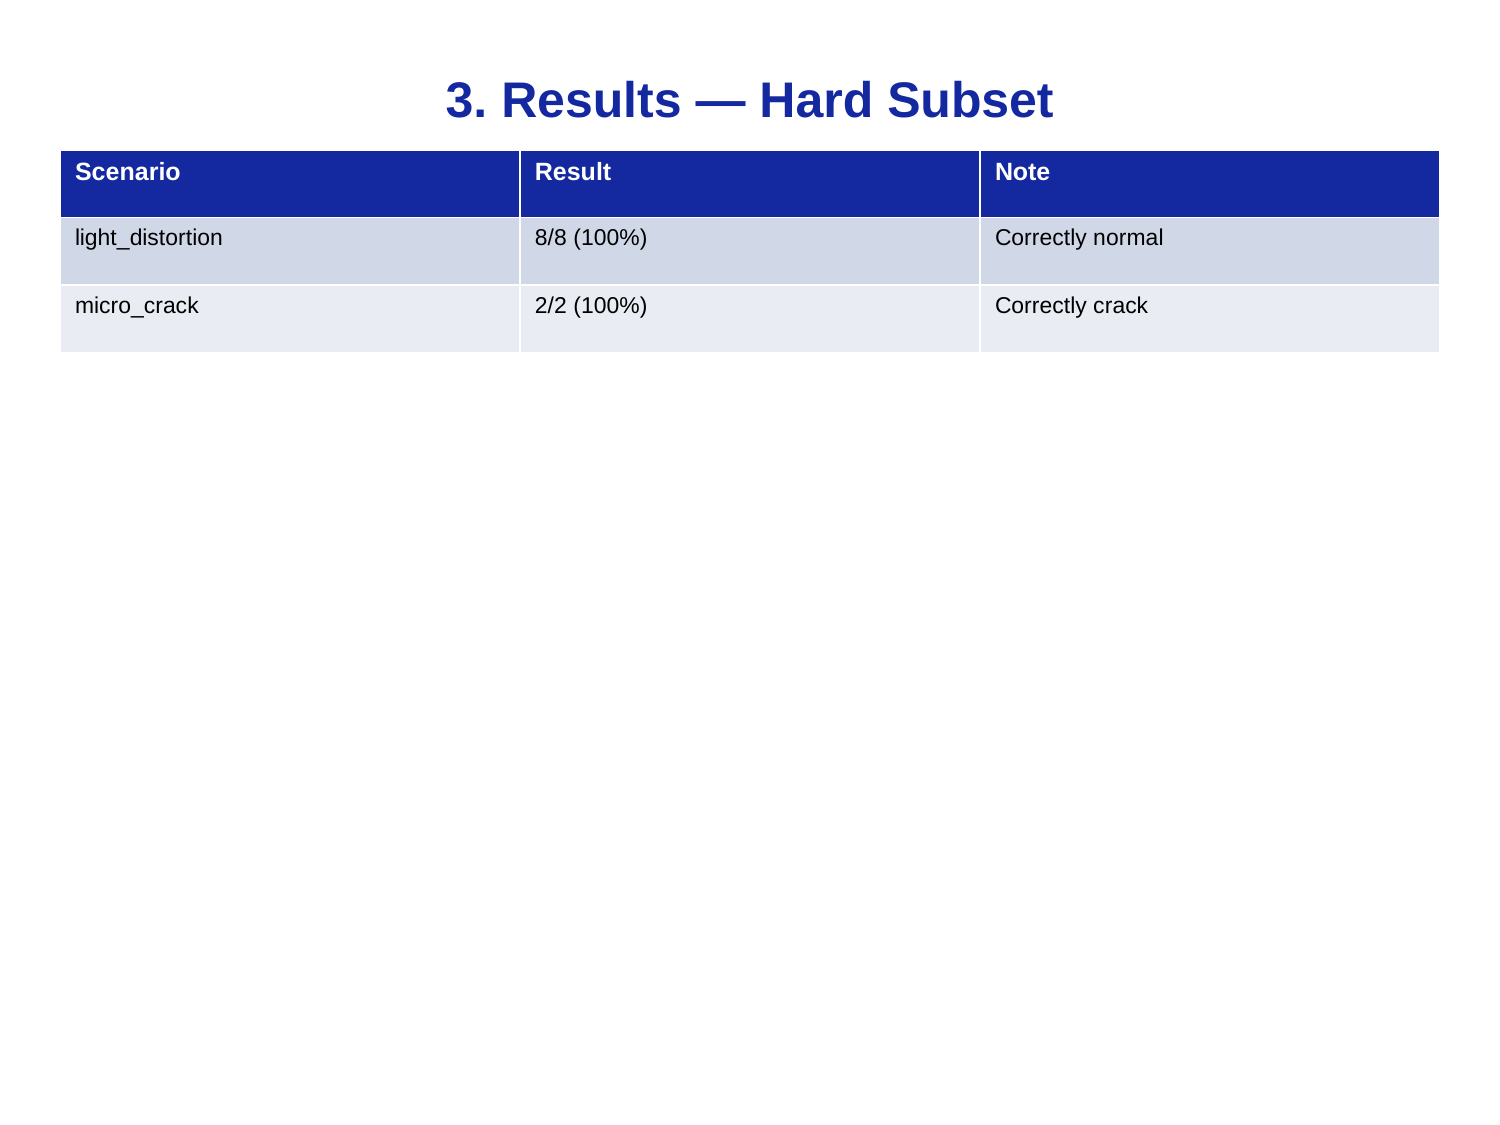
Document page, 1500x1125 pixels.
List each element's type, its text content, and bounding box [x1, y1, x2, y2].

table_cell micro_crack [61, 286, 519, 352]
text_box 3. Results — Hard Subset [430, 59, 1070, 135]
table_cell light_distortion [61, 218, 519, 284]
table_cell 8/8 (100%) [521, 218, 979, 284]
table_header Scenario [61, 151, 519, 217]
table_header Note [981, 151, 1439, 217]
table_cell Correctly crack [981, 286, 1439, 352]
table_header Result [521, 151, 979, 217]
table_cell 2/2 (100%) [521, 286, 979, 352]
table_cell Correctly normal [981, 218, 1439, 284]
